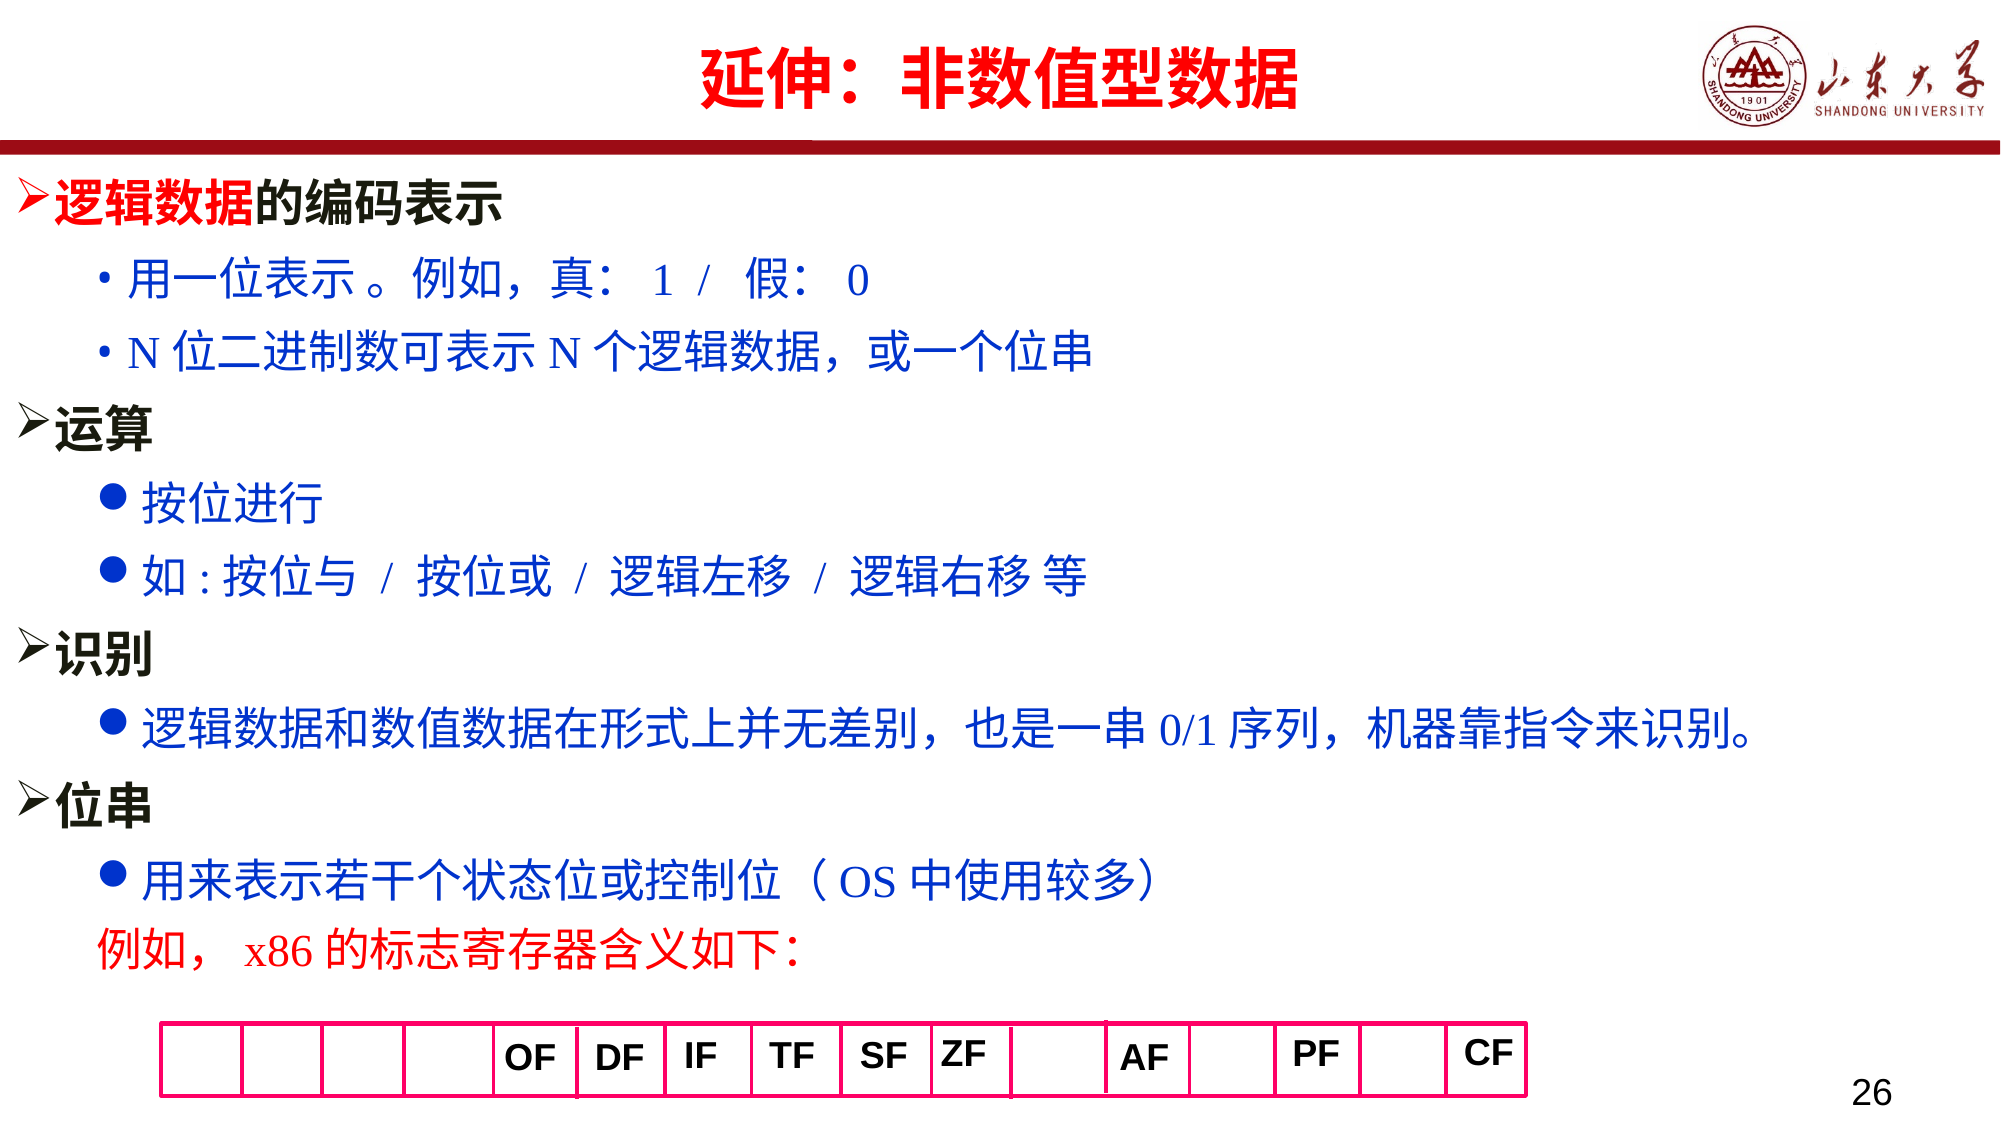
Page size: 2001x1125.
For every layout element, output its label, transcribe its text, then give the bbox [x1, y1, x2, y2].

picture [1698, 21, 1810, 39]
list 逻辑数据的编码表示 用一位表示 。例如，真：1 / 假：0 N位二进制数可表示N个逻辑数据，或一个位串 运算 按位进行 如:按位与 / 按位或 / 逻辑左移 / 逻辑右移 等 识别 逻辑数据和数值数据在形式上并无差别，也是一串0/1序列，机器靠指令来识别。 位串 用来表示若干个状态位或控制位（OS中使用较多） 例如，x86的标志寄存器含义如下： [0, 164, 1960, 1047]
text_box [161, 1020, 1540, 1099]
slide_number 26 [1836, 1060, 2000, 1125]
title 延伸：非数值型数据 [0, 39, 2000, 152]
